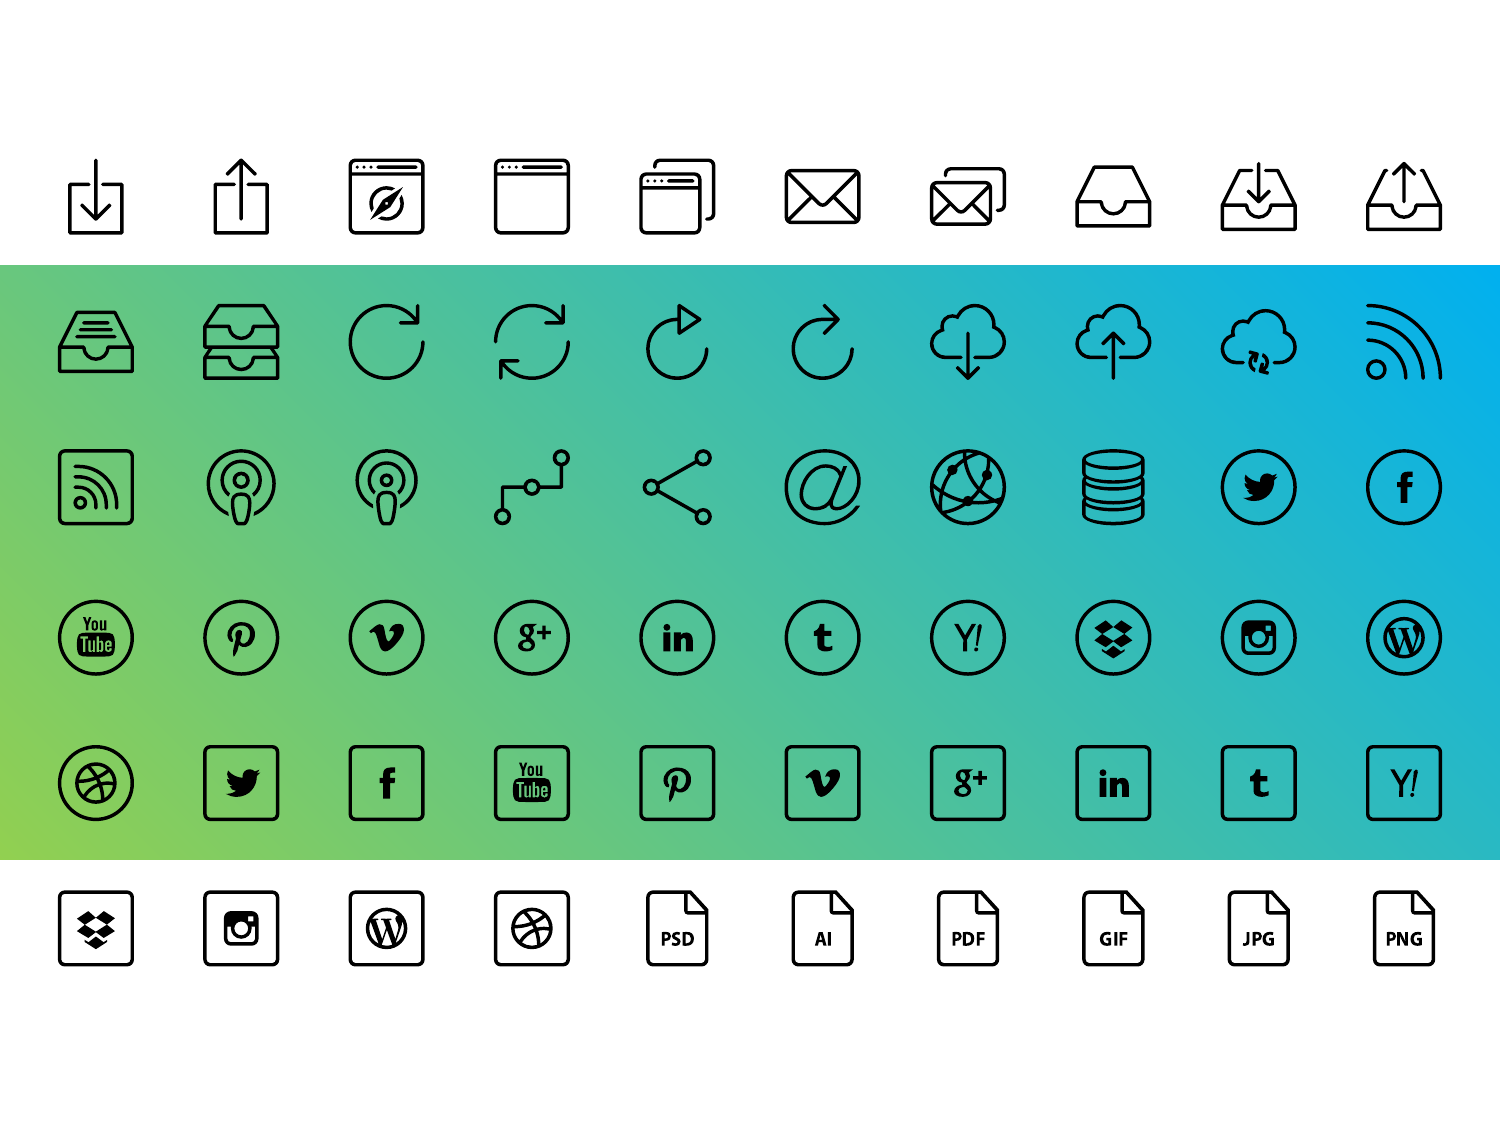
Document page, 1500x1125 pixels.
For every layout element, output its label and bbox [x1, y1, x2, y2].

text_box [355, 449, 418, 509]
text_box [646, 890, 709, 967]
text_box [493, 745, 571, 822]
text_box [1220, 308, 1297, 365]
text_box [203, 599, 280, 676]
text_box [0, 265, 1500, 860]
text_box [639, 172, 702, 235]
text_box [936, 890, 1000, 967]
text_box [1248, 350, 1259, 373]
text_box [1391, 161, 1417, 204]
text_box [1075, 745, 1152, 822]
text_box [1366, 168, 1443, 232]
text_box [929, 180, 993, 226]
text_box [80, 158, 112, 221]
text_box [1366, 599, 1443, 676]
text_box [1220, 599, 1297, 676]
text_box [348, 599, 425, 676]
text_box [1366, 449, 1443, 526]
text_box [225, 158, 257, 221]
text_box [376, 490, 397, 526]
text_box [57, 310, 134, 374]
text_box [1082, 890, 1145, 967]
text_box [784, 745, 861, 822]
text_box [639, 745, 716, 822]
text_box [929, 303, 1007, 360]
text_box [348, 745, 425, 822]
text_box [348, 158, 425, 235]
text_box [57, 449, 134, 526]
text_box [646, 303, 709, 380]
text_box [791, 890, 854, 967]
text_box [1075, 303, 1152, 360]
text_box [57, 745, 134, 822]
text_box [1372, 890, 1436, 967]
text_box [1075, 165, 1152, 228]
text_box [68, 182, 124, 235]
text_box [348, 890, 425, 967]
text_box [493, 890, 571, 967]
text_box [230, 492, 252, 526]
text_box [1082, 449, 1145, 526]
text_box [929, 449, 1007, 526]
text_box [1246, 161, 1271, 204]
text_box [1101, 331, 1126, 380]
text_box [1075, 599, 1152, 676]
text_box [791, 303, 854, 380]
text_box [943, 167, 1007, 213]
text_box [784, 599, 861, 676]
text_box [784, 449, 861, 526]
text_box [1366, 745, 1443, 822]
text_box [1258, 353, 1270, 375]
text_box [57, 890, 134, 967]
text_box [206, 449, 276, 517]
text_box [642, 449, 712, 526]
text_box [1227, 890, 1290, 967]
text_box [639, 599, 716, 676]
text_box [499, 340, 571, 380]
text_box [203, 745, 280, 822]
text_box [493, 303, 565, 344]
text_box [213, 182, 269, 235]
text_box [493, 599, 571, 676]
text_box [653, 158, 716, 221]
text_box [493, 158, 571, 235]
text_box [348, 303, 425, 380]
text_box [929, 599, 1007, 676]
text_box [203, 890, 280, 967]
text_box [1220, 168, 1297, 232]
text_box [1220, 745, 1297, 822]
text_box [1220, 449, 1297, 526]
text_box [493, 449, 571, 526]
text_box [57, 599, 134, 676]
text_box [955, 331, 981, 380]
text_box [1366, 303, 1443, 380]
text_box [203, 303, 280, 380]
text_box [784, 168, 861, 225]
text_box [929, 745, 1007, 822]
